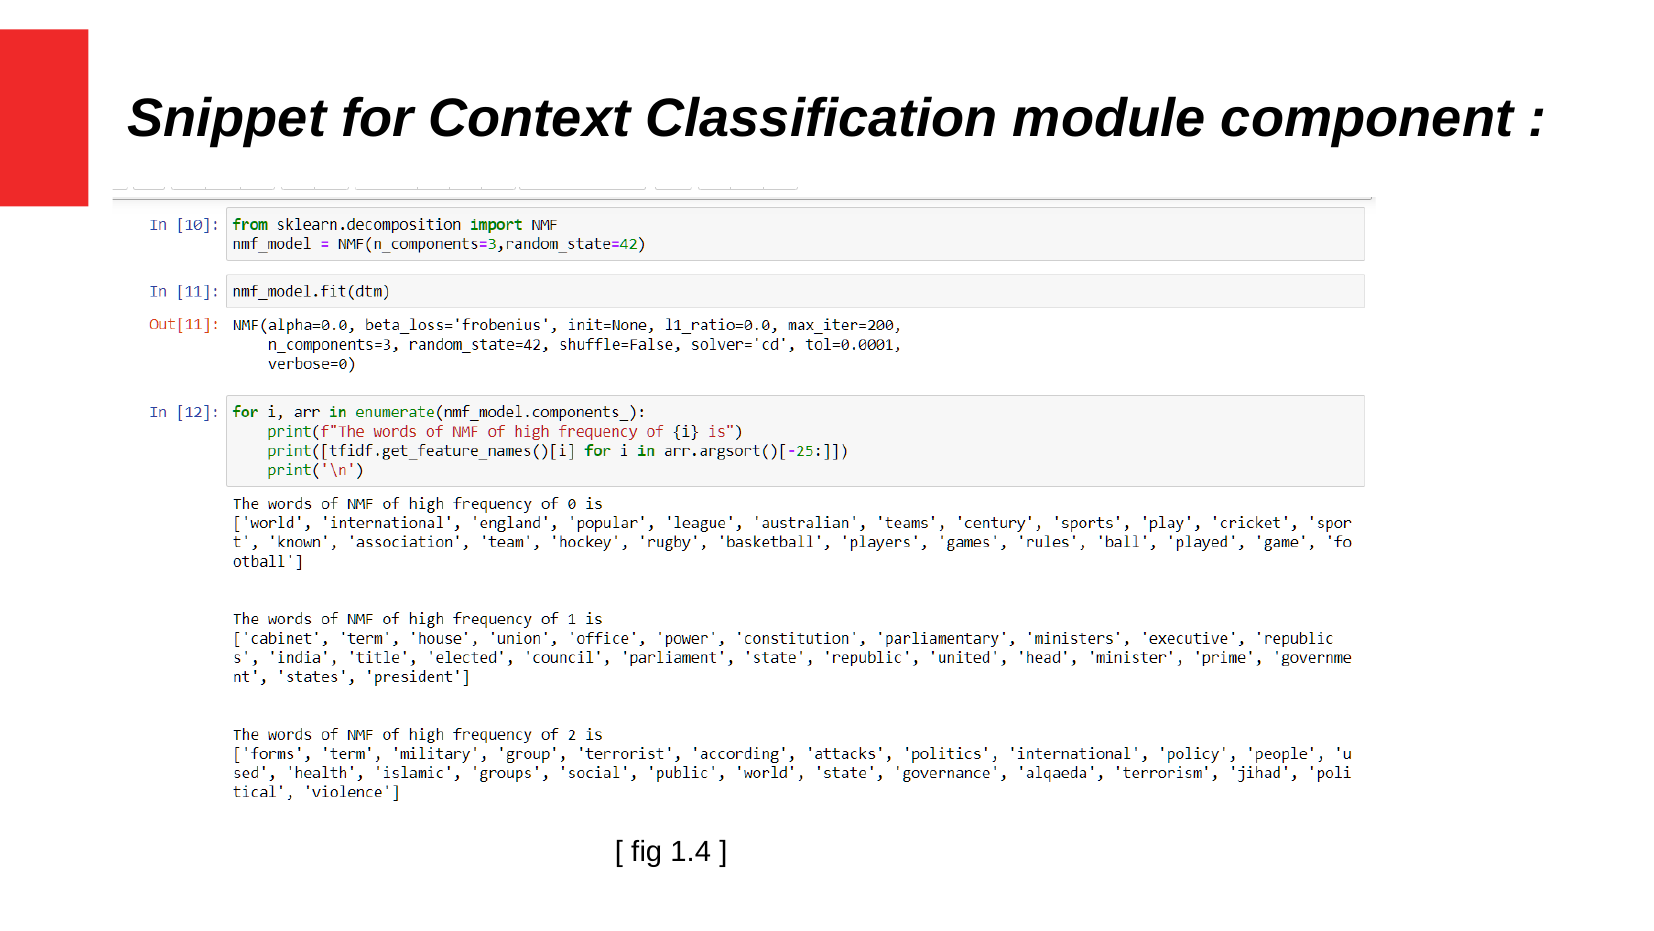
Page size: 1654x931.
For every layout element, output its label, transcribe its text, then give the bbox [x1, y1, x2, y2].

text_box Snippet for Context Classification module component : [112, 75, 1613, 188]
text_box [ fig 1.4 ] [599, 833, 788, 873]
picture [112, 187, 1376, 826]
